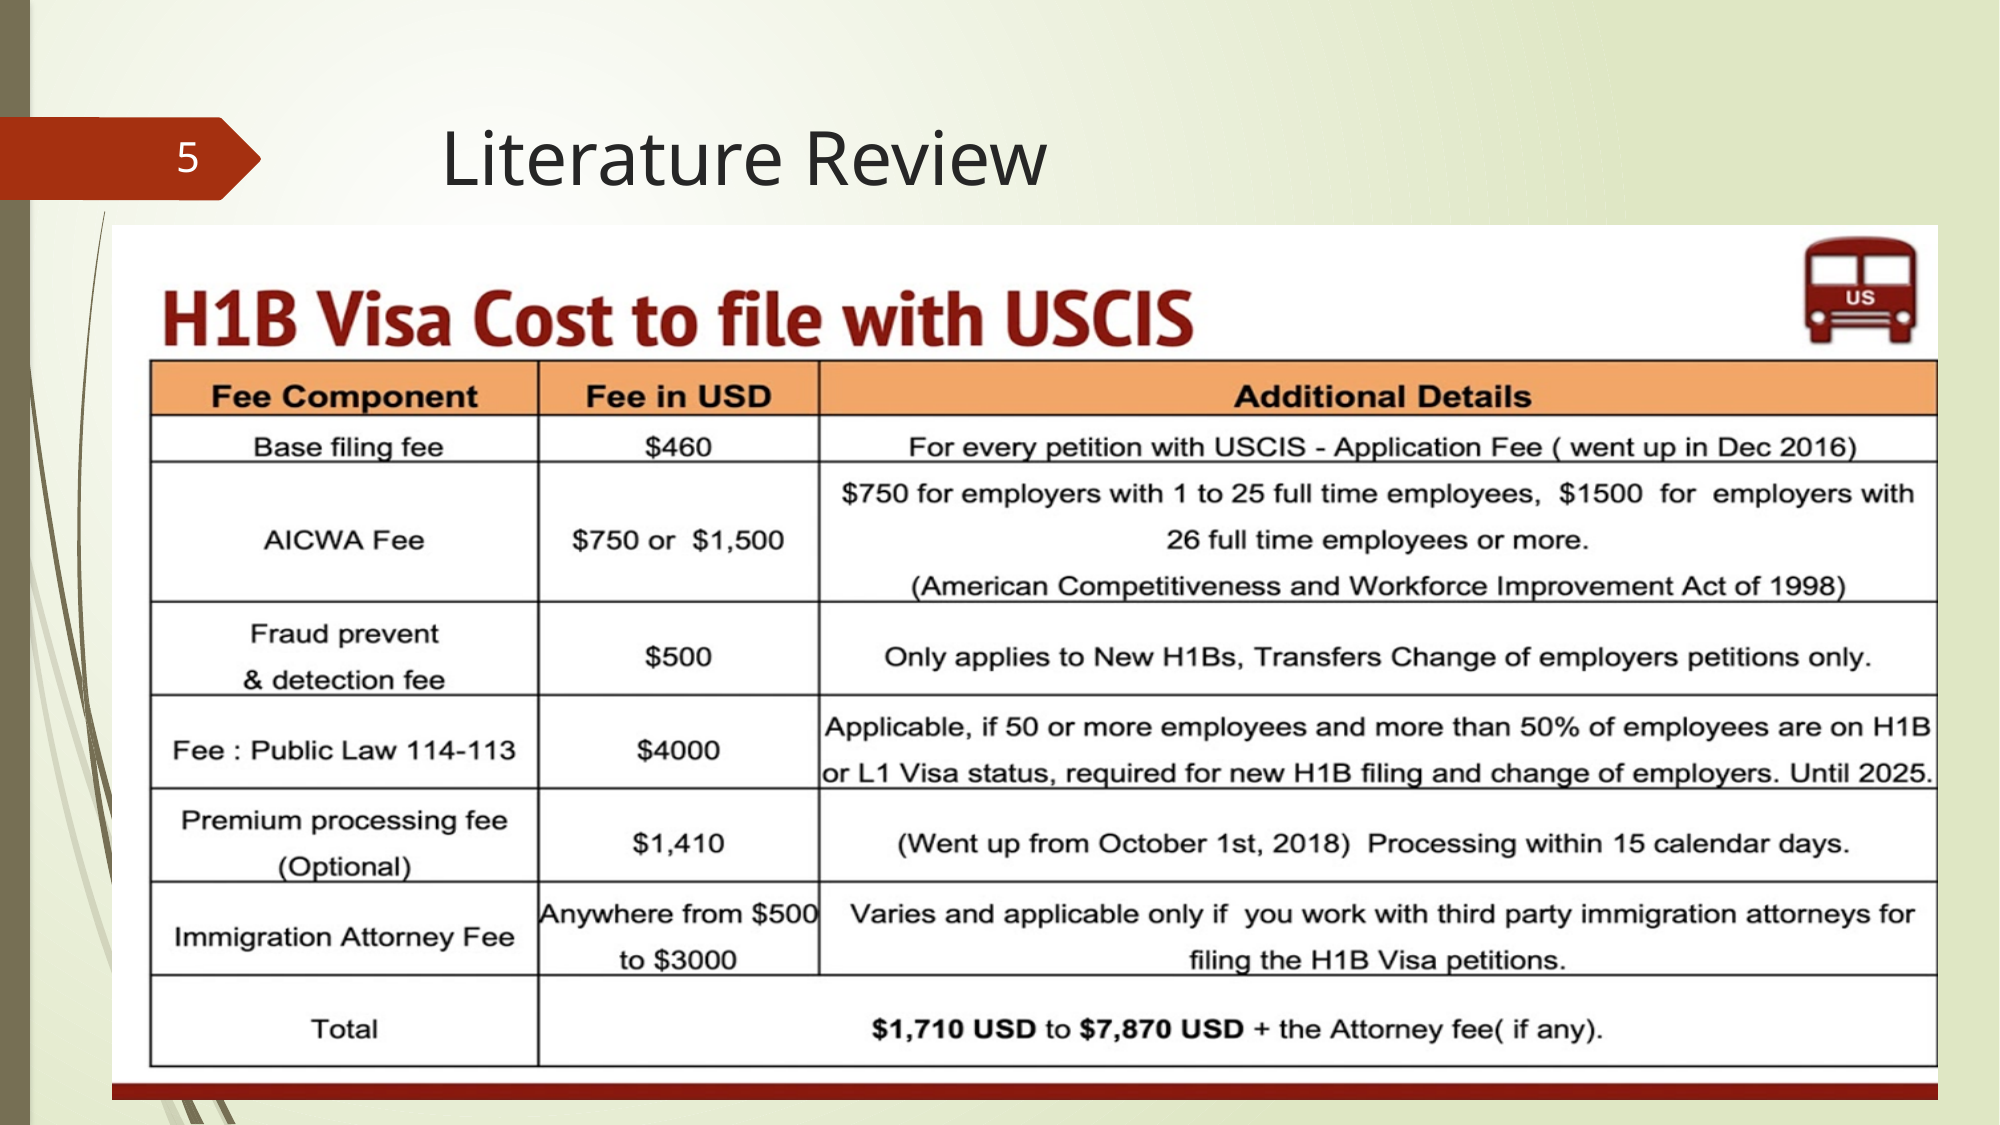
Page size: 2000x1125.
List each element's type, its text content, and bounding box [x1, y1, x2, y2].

title Literature Review [425, 102, 1887, 224]
slide_number 5 [87, 129, 216, 190]
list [112, 225, 1938, 1101]
